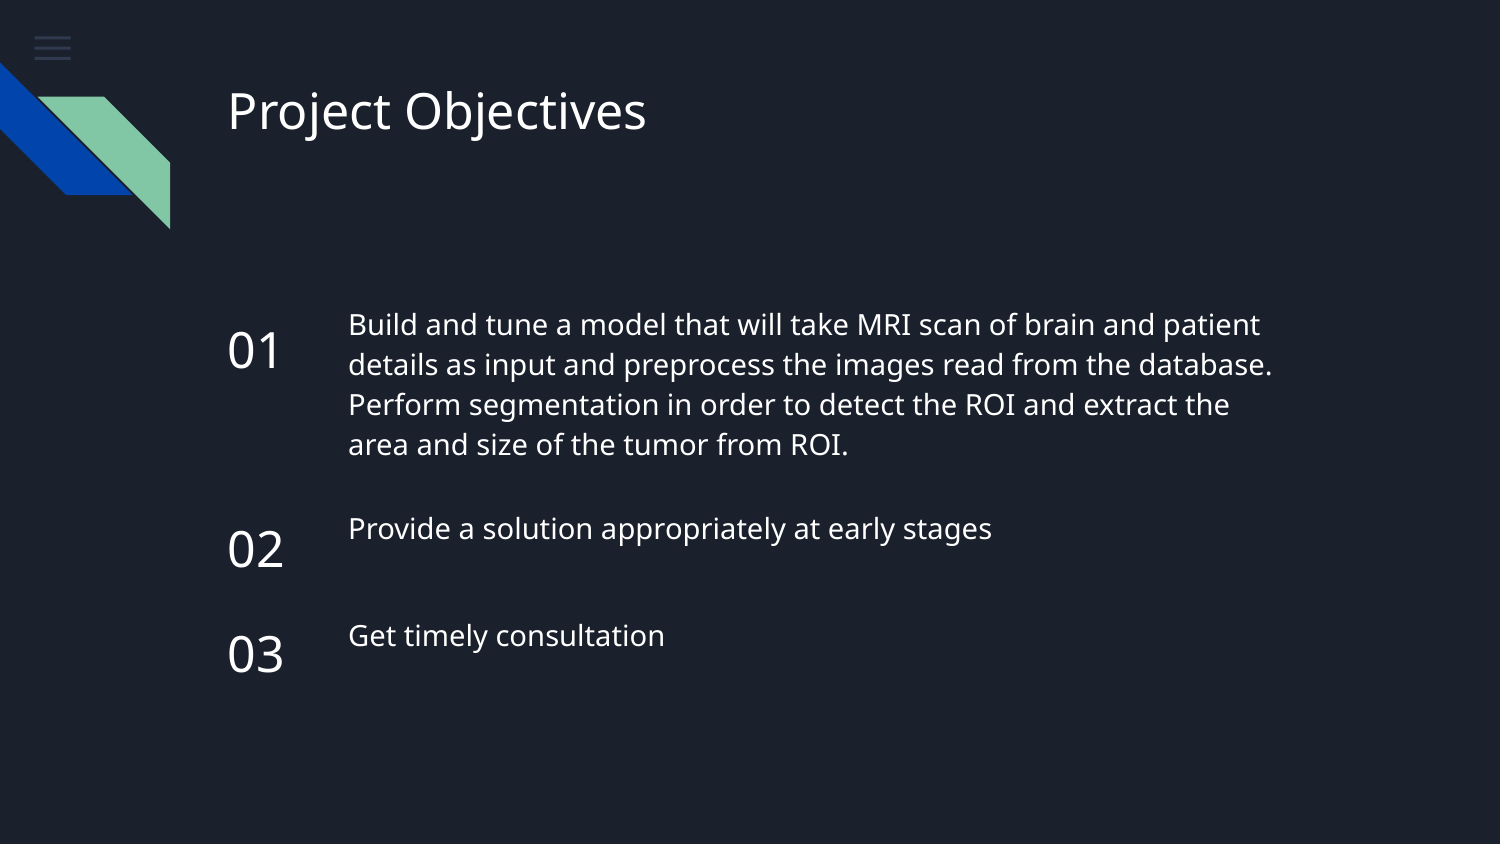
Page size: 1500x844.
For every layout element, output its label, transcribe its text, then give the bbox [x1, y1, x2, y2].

title Project Objectives [212, 64, 1368, 215]
text_box 02 [212, 502, 333, 607]
text_box 03 [212, 607, 333, 741]
list Provide a solution appropriately at early stages [333, 490, 1298, 597]
list Build and tune a model that will take MRI scan of brain and patient details as input and preprocess the images read from the database. Perform segmentation in order to detect the ROI and extract the area and size of the tumor from ROI. [333, 286, 1298, 419]
list Get timely consultation [333, 597, 1298, 730]
text_box 01 [212, 303, 333, 437]
